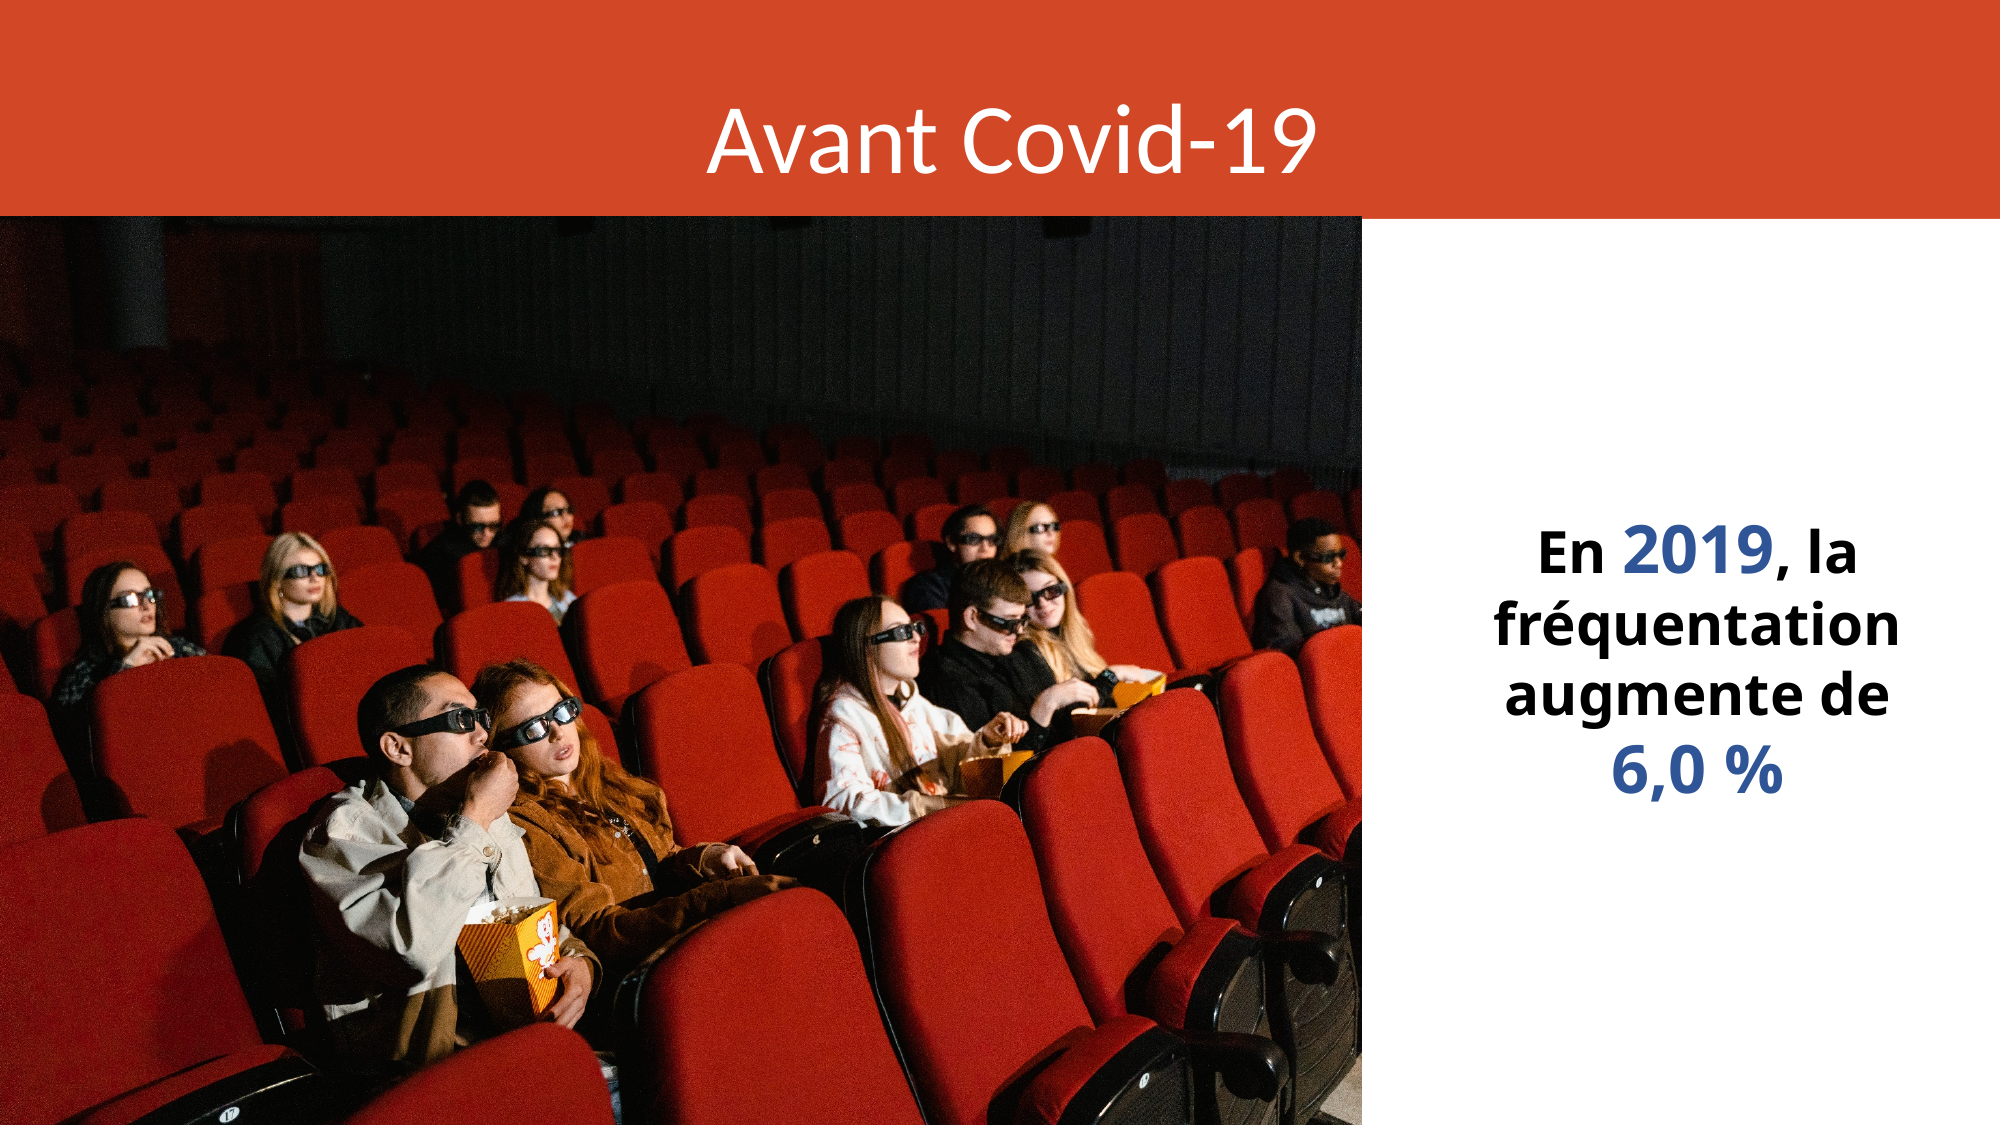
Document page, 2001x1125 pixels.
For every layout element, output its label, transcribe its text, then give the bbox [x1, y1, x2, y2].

text_box En 2019, la fréquentation augmente de 6,0 % [1473, 499, 1923, 815]
title Avant Covid-19 [44, 50, 1983, 202]
picture [0, 216, 1362, 1125]
